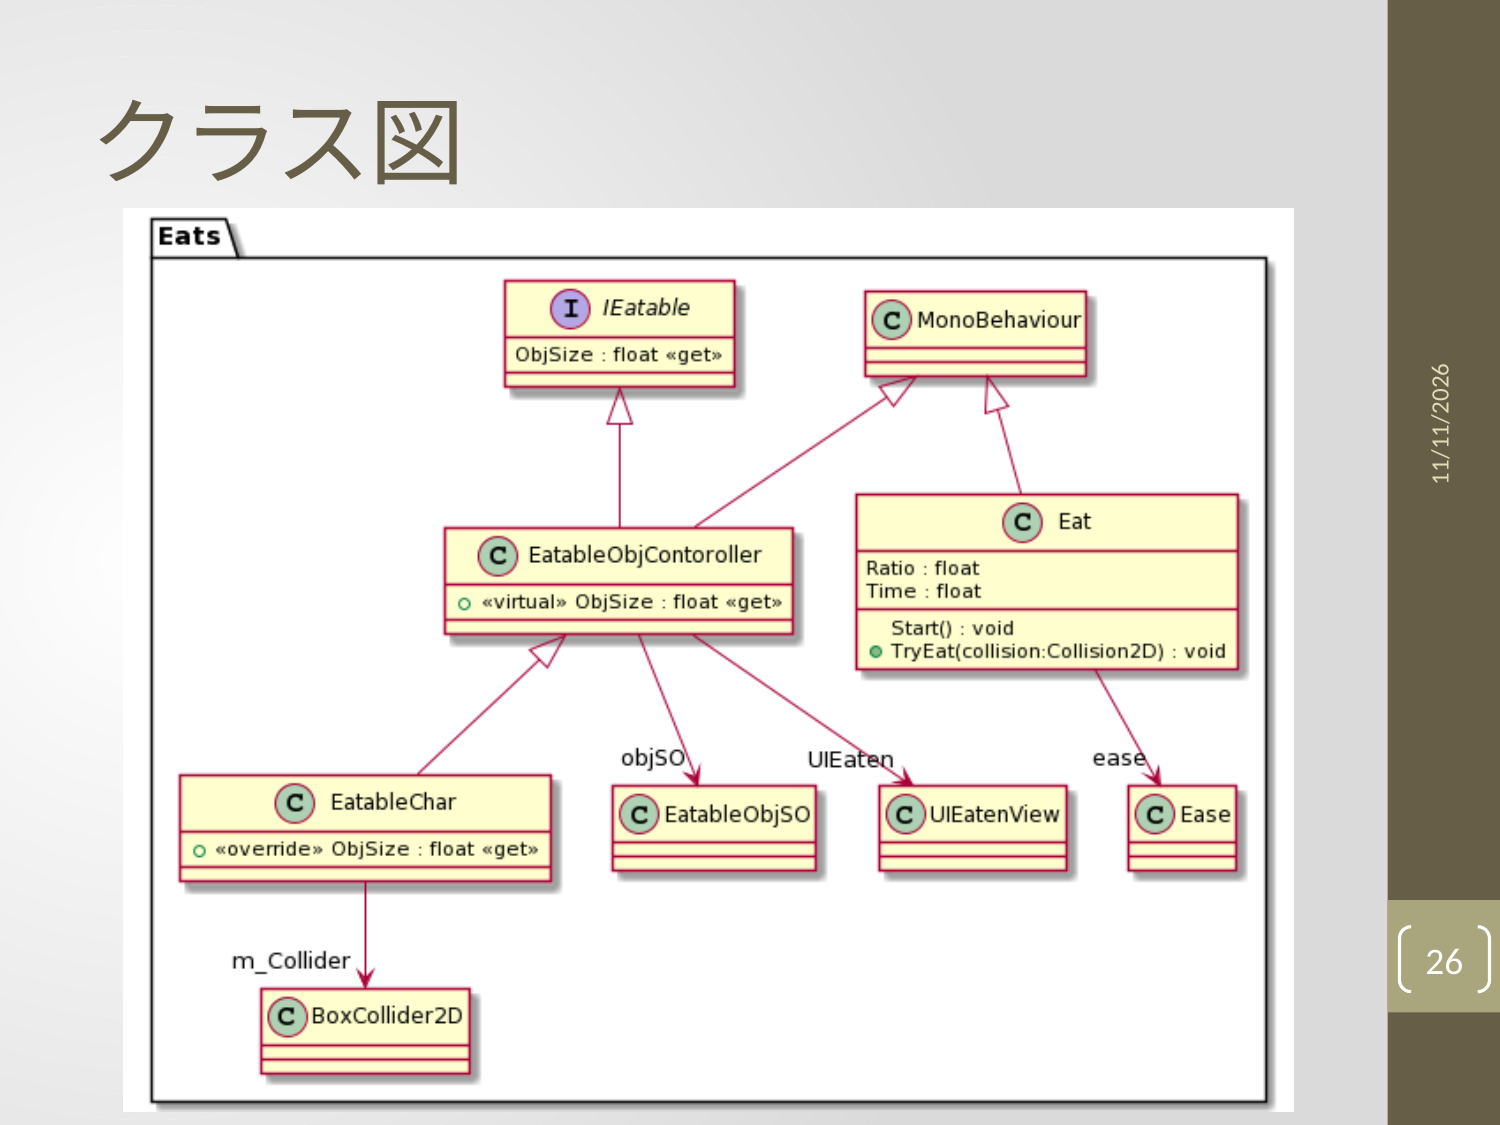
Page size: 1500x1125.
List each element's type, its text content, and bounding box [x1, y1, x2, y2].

slide_number 26 [1397, 925, 1492, 994]
picture [123, 207, 1294, 1112]
title クラス図 [75, 45, 1325, 233]
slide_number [1408, 100, 1469, 501]
